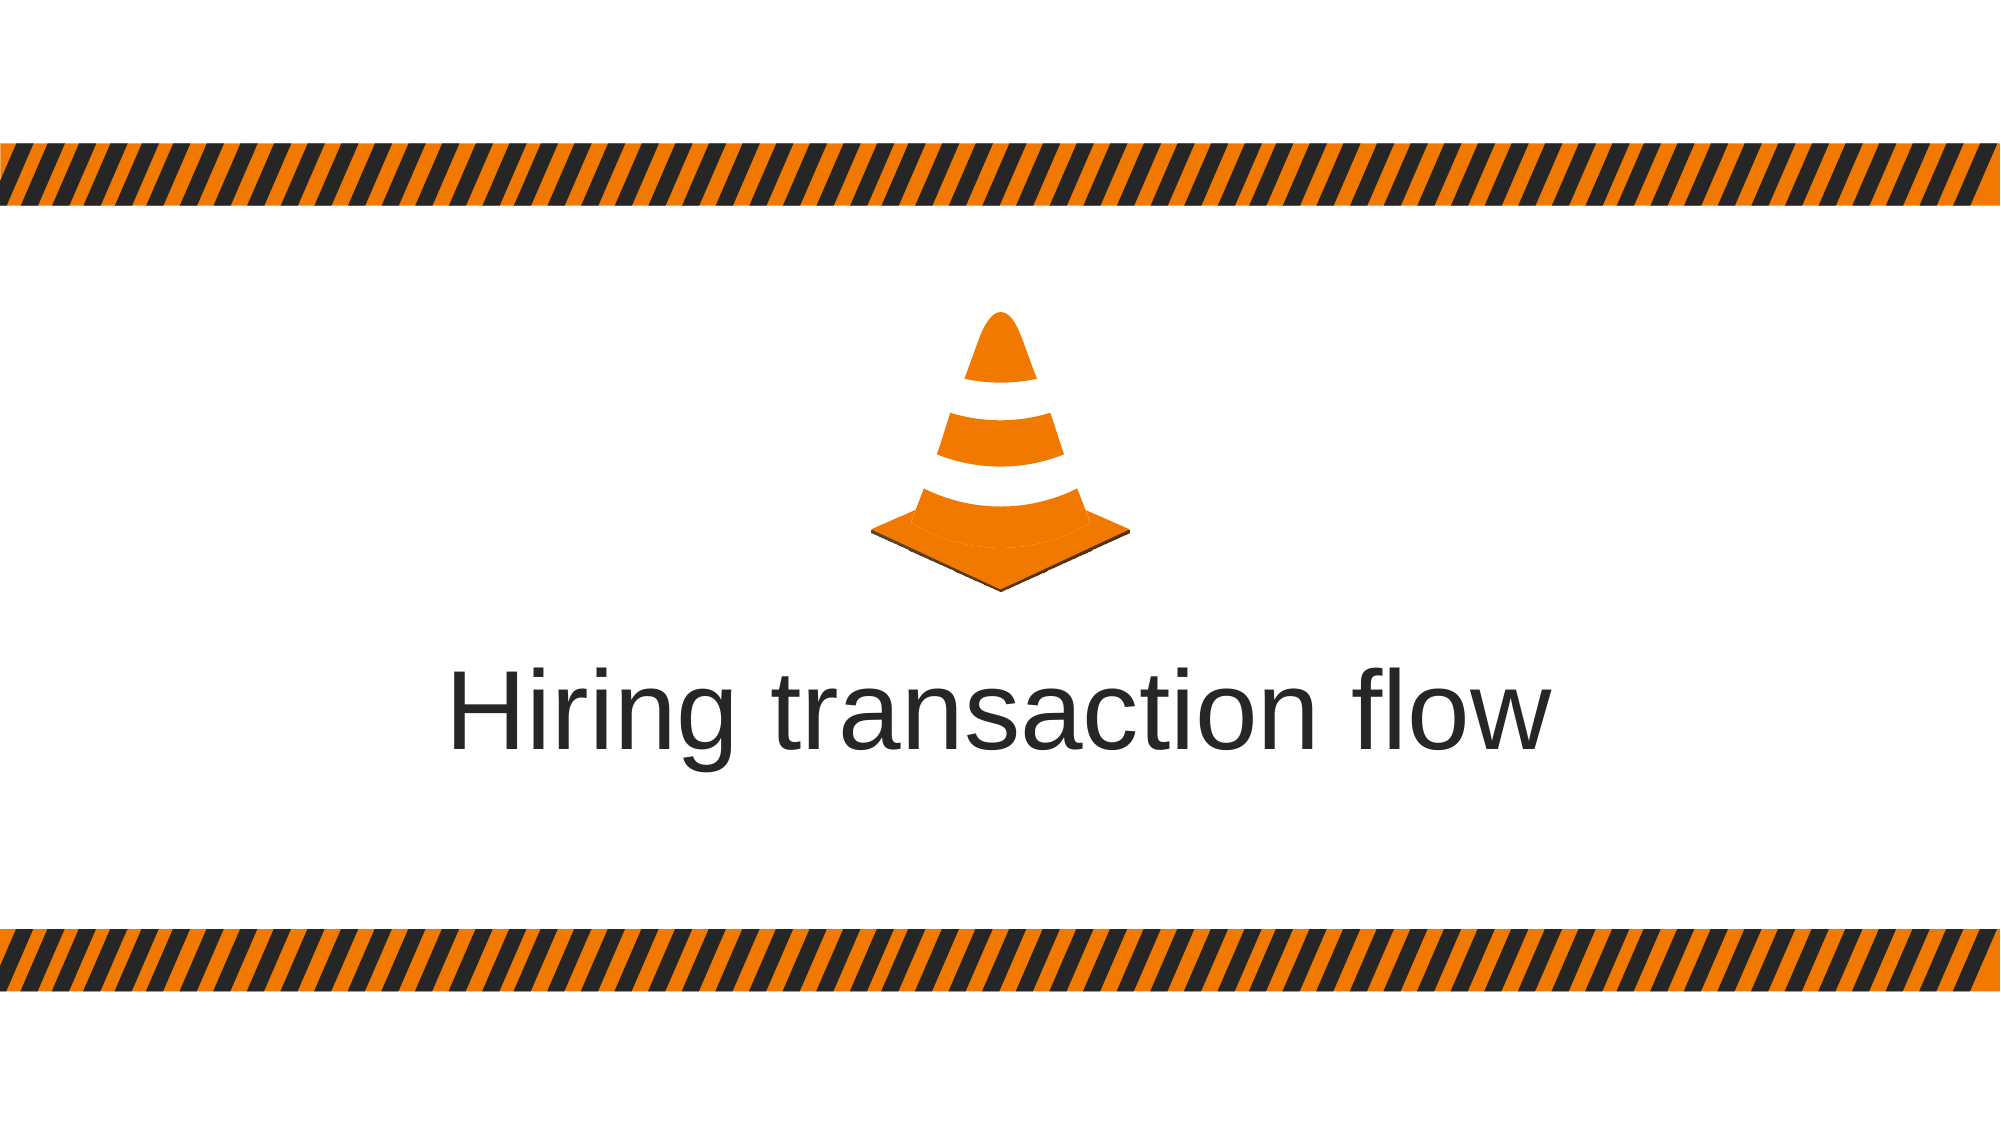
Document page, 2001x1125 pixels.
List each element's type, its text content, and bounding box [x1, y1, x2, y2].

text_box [0, 929, 2000, 992]
text_box Hiring transaction flow [0, 629, 2000, 780]
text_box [869, 310, 1131, 594]
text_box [0, 143, 2000, 206]
